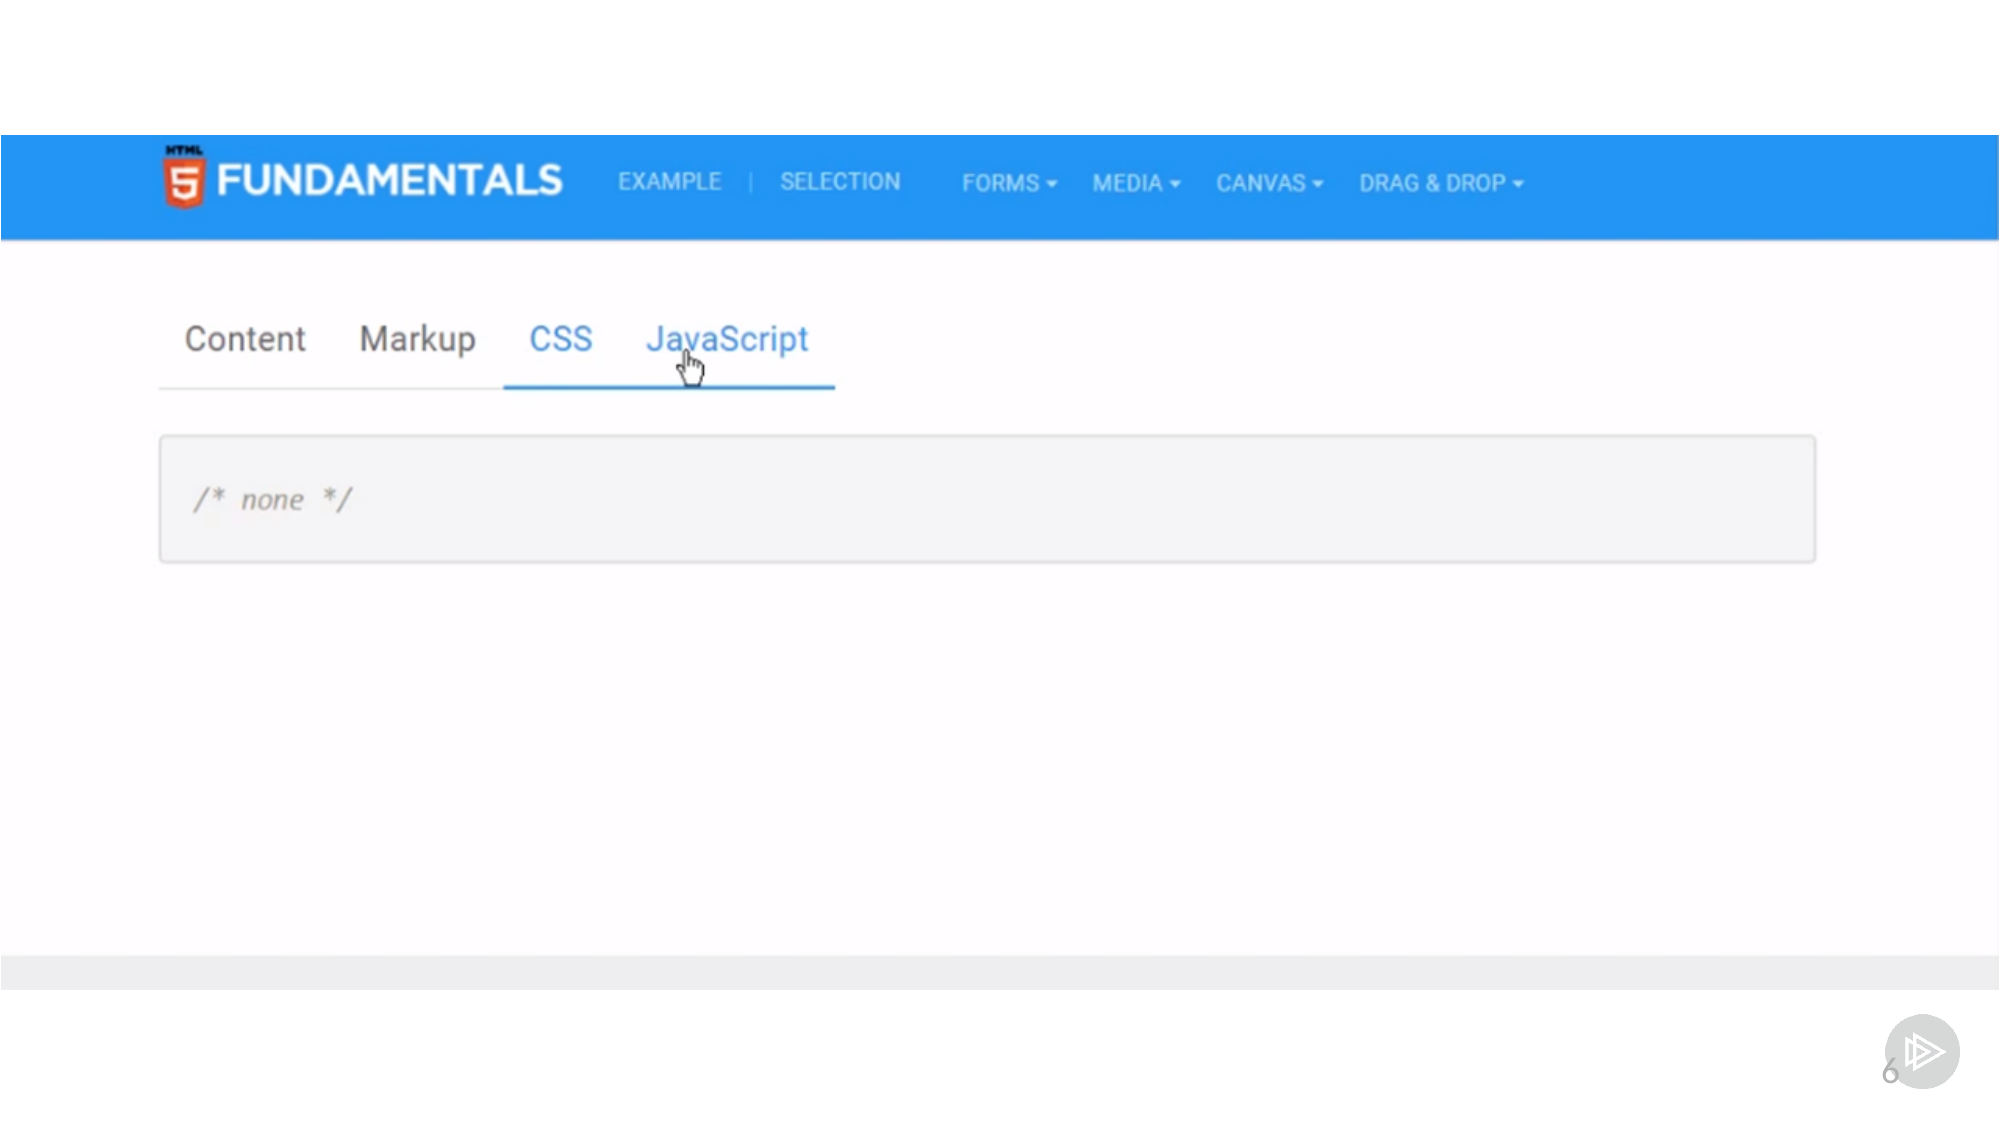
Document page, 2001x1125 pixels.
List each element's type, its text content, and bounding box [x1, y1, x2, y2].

slide_number 6 [1440, 1046, 1900, 1103]
picture [1885, 1014, 1960, 1089]
picture [1, 134, 1999, 991]
